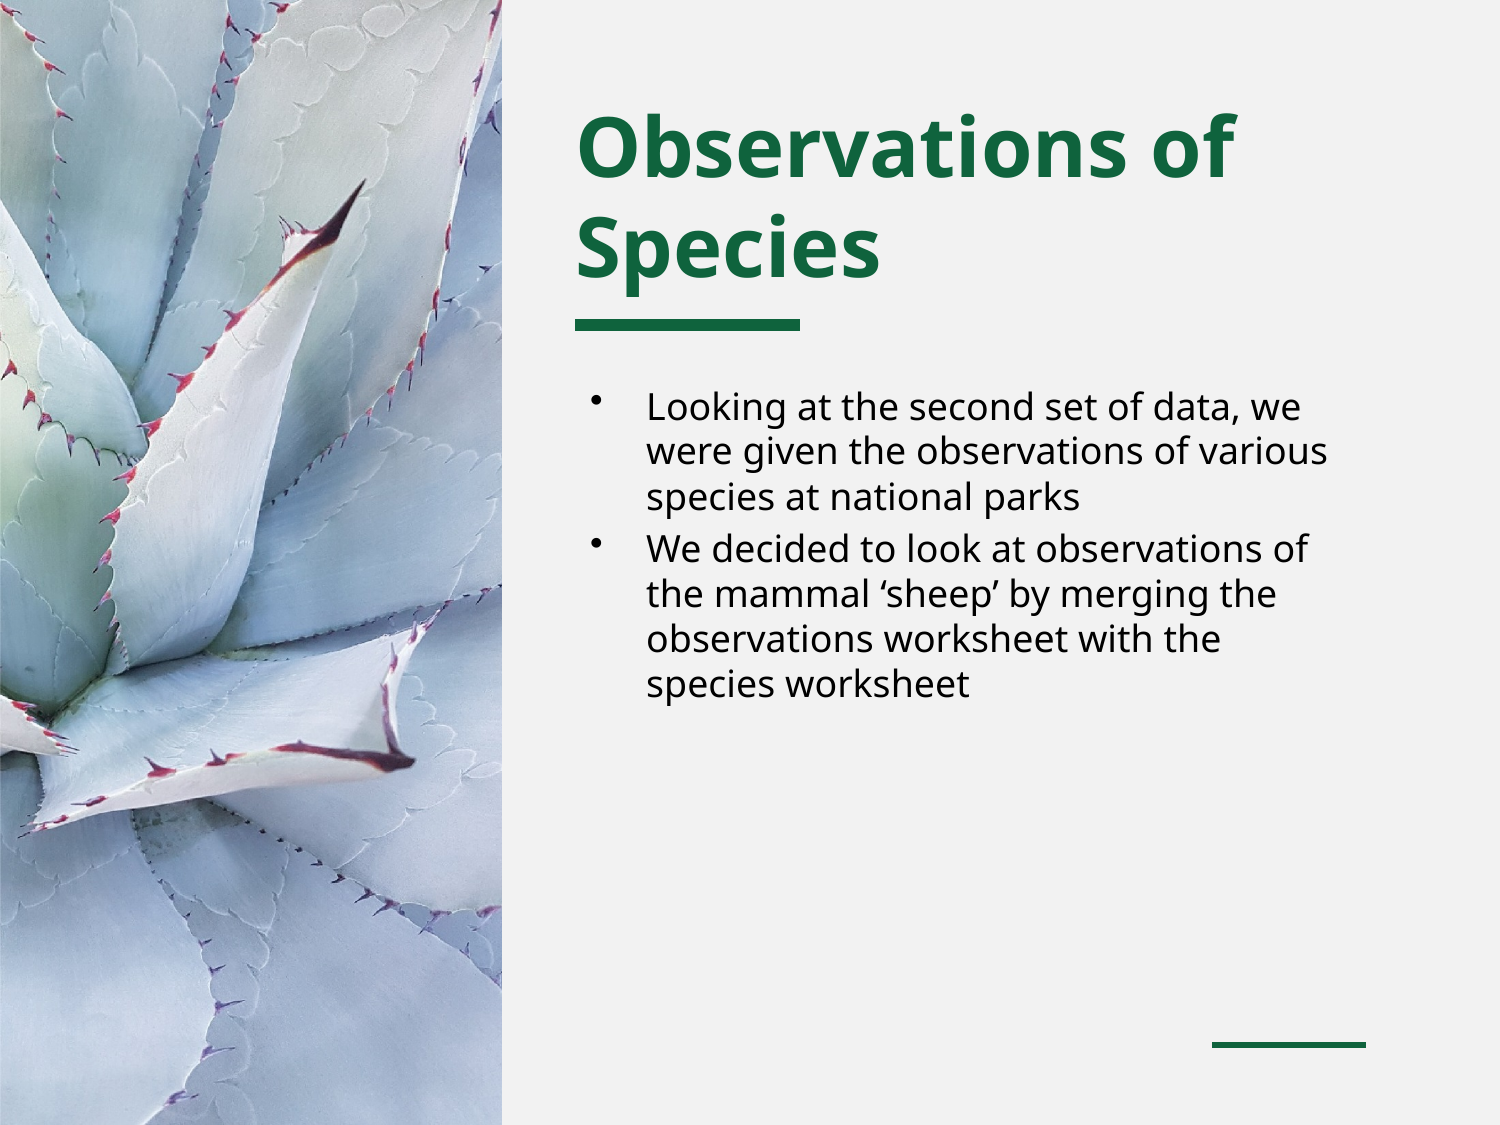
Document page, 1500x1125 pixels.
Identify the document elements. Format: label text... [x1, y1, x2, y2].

list Looking at the second set of data, we were given the observations of various species at national parks We decided to look at observations of the mammal ‘sheep’ by merging the observations worksheet with the species worksheet [575, 375, 1361, 1000]
picture [0, 0, 502, 1125]
title Observations of Species [575, 99, 1361, 288]
